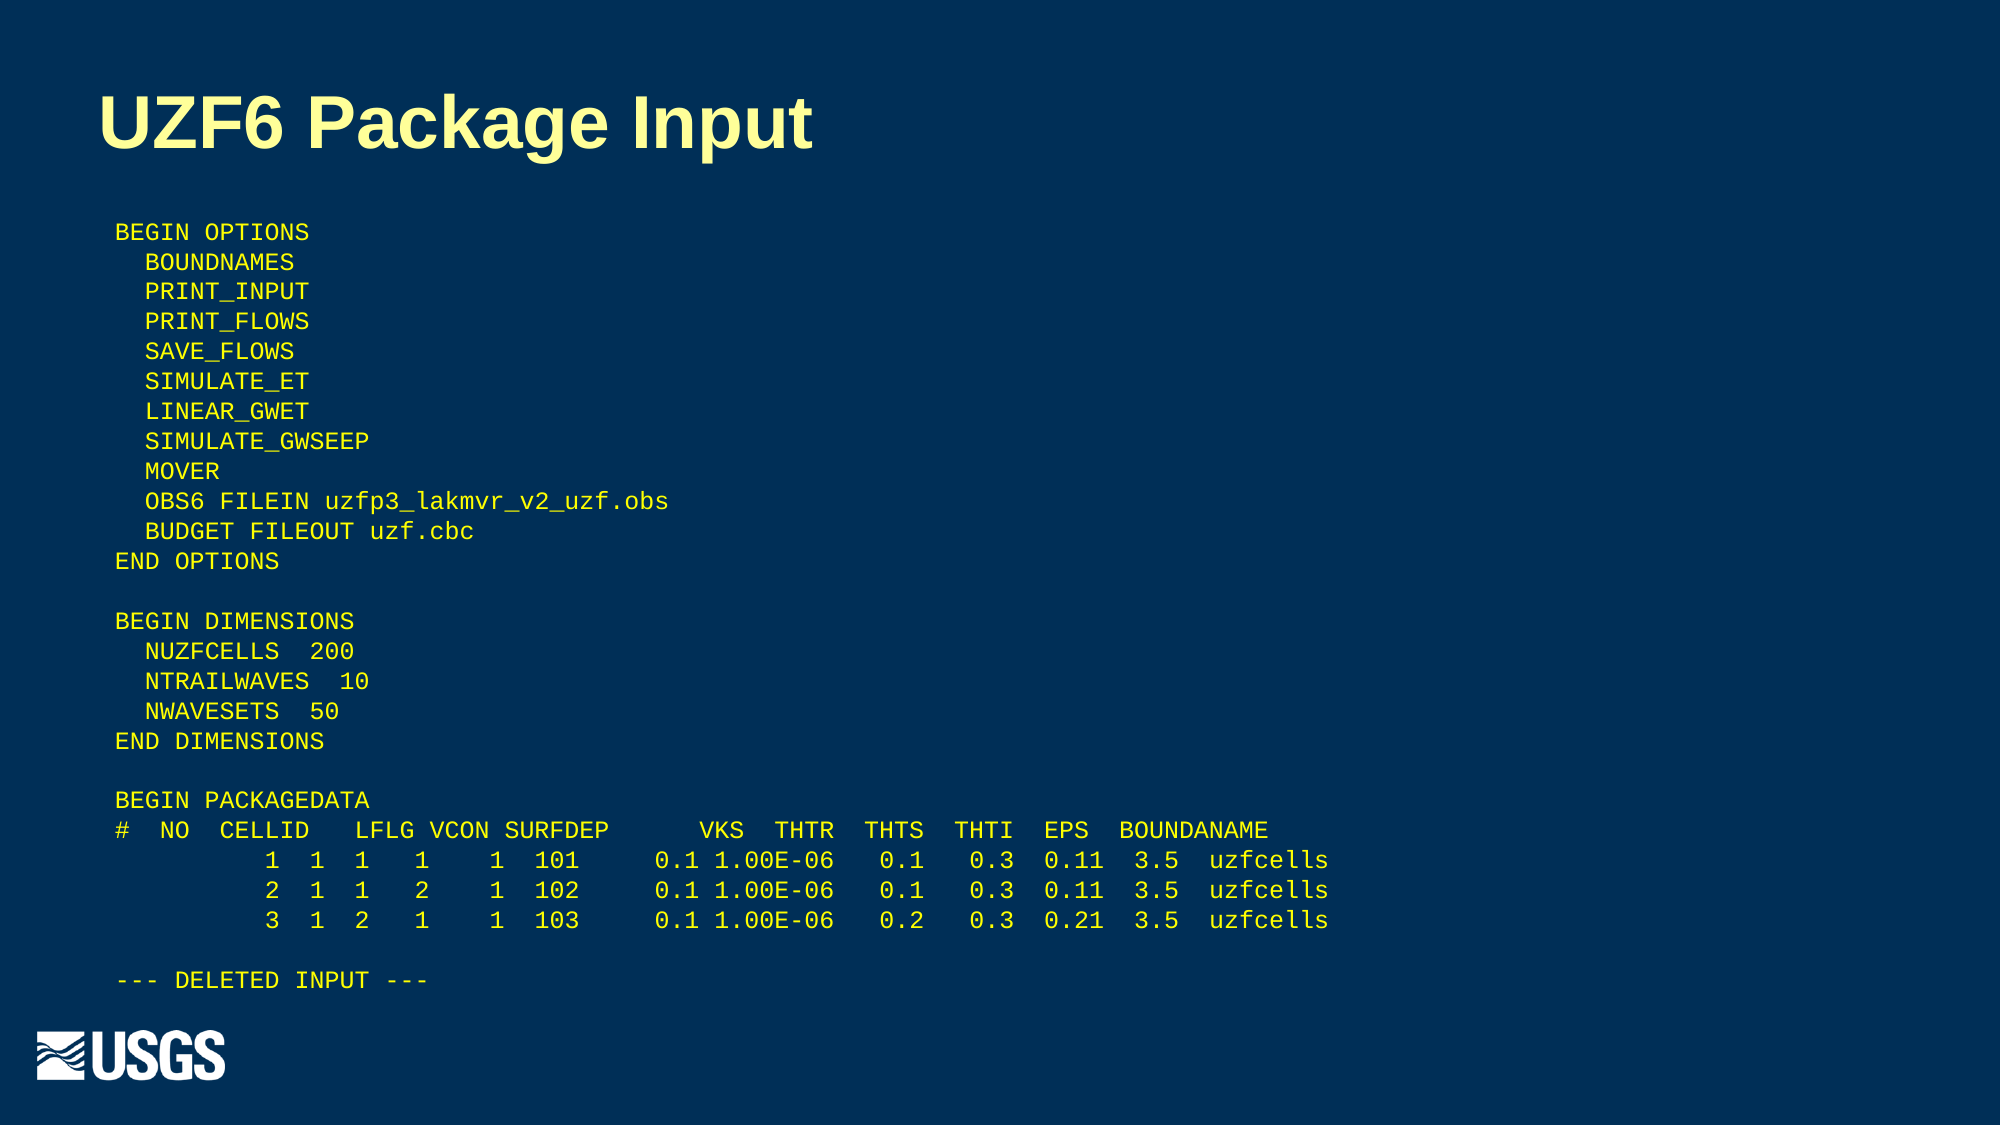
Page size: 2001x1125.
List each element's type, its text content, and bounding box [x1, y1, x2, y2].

text_box BEGIN OPTIONS BOUNDNAMES PRINT_INPUT PRINT_FLOWS SAVE_FLOWS SIMULATE_ET LINEAR_GWET SIMULATE_GWSEEP MOVER OBS6 FILEIN uzfp3_lakmvr_v2_uzf.obs BUDGET FILEOUT uzf.cbc END OPTIONS BEGIN DIMENSIONS NUZFCELLS 200 NTRAILWAVES 10 NWAVESETS 50 END DIMENSIONS BEGIN PACKAGEDATA # NO CELLID LFLG VCON SURFDEP VKS THTR THTS THTI EPS BOUNDANAME 1 1 1 1 1 101 0.1 1.00E-06 0.1 0.3 0.11 3.5 uzfcells 2 1 1 2 1 102 0.1 1.00E-06 0.1 0.3 0.11 3.5 uzfcells 3 1 2 1 1 103 0.1 1.00E-06 0.2 0.3 0.21 3.5 uzfcells --- DELETED INPUT --- [99, 207, 1475, 1031]
title UZF6 Package Input [83, 24, 1900, 213]
